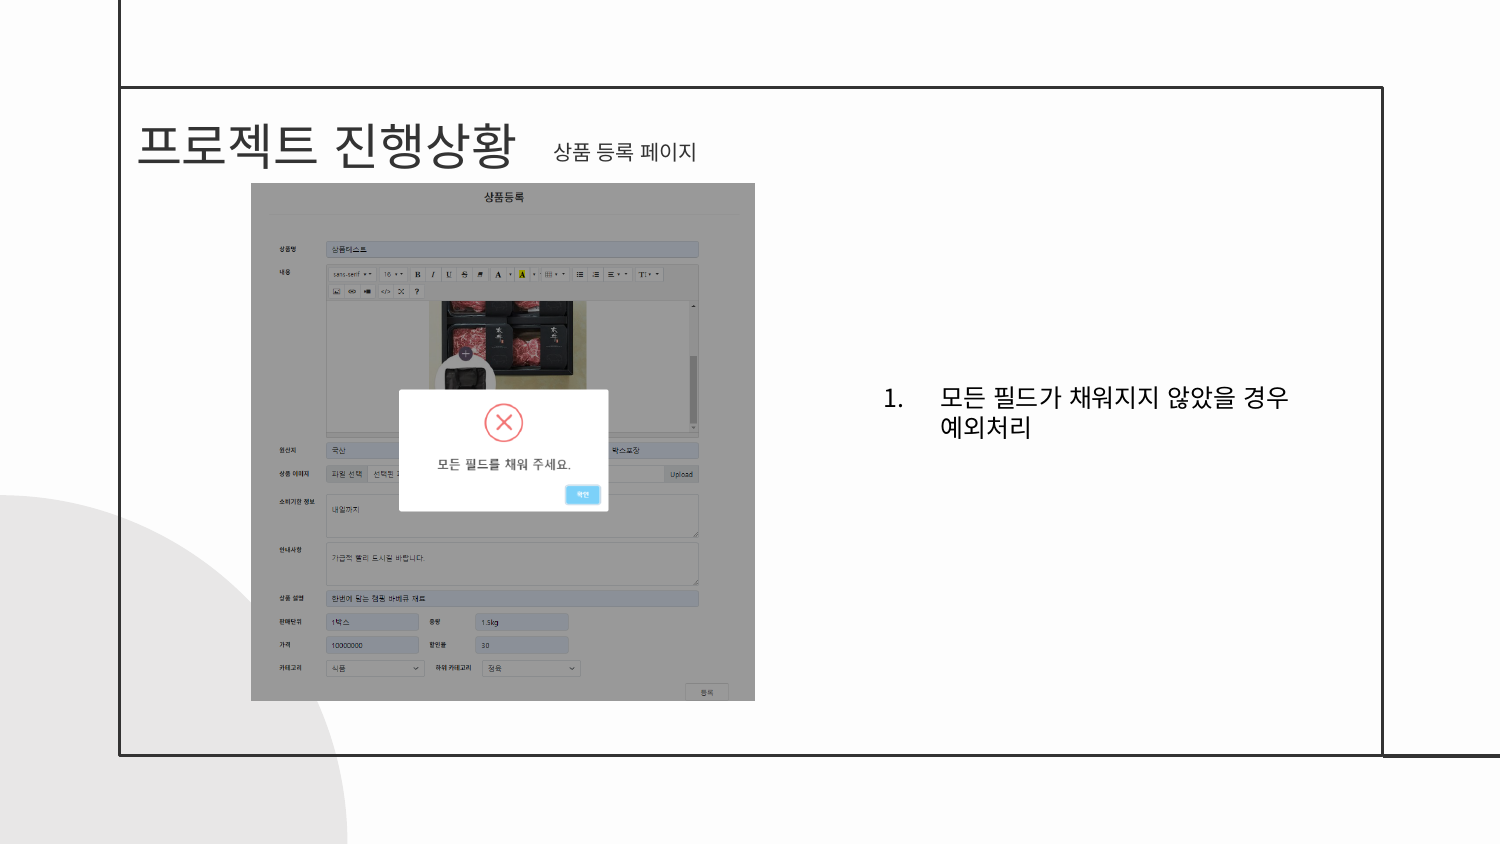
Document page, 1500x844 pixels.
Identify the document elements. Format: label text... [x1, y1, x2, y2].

text_box 상품 등록 페이지 [538, 120, 747, 182]
text_box 프로젝트 진행상황 [121, 51, 953, 190]
picture [251, 183, 755, 701]
text_box 모든 필드가 채워지지 않았을 경우 예외처리 [869, 374, 1399, 510]
